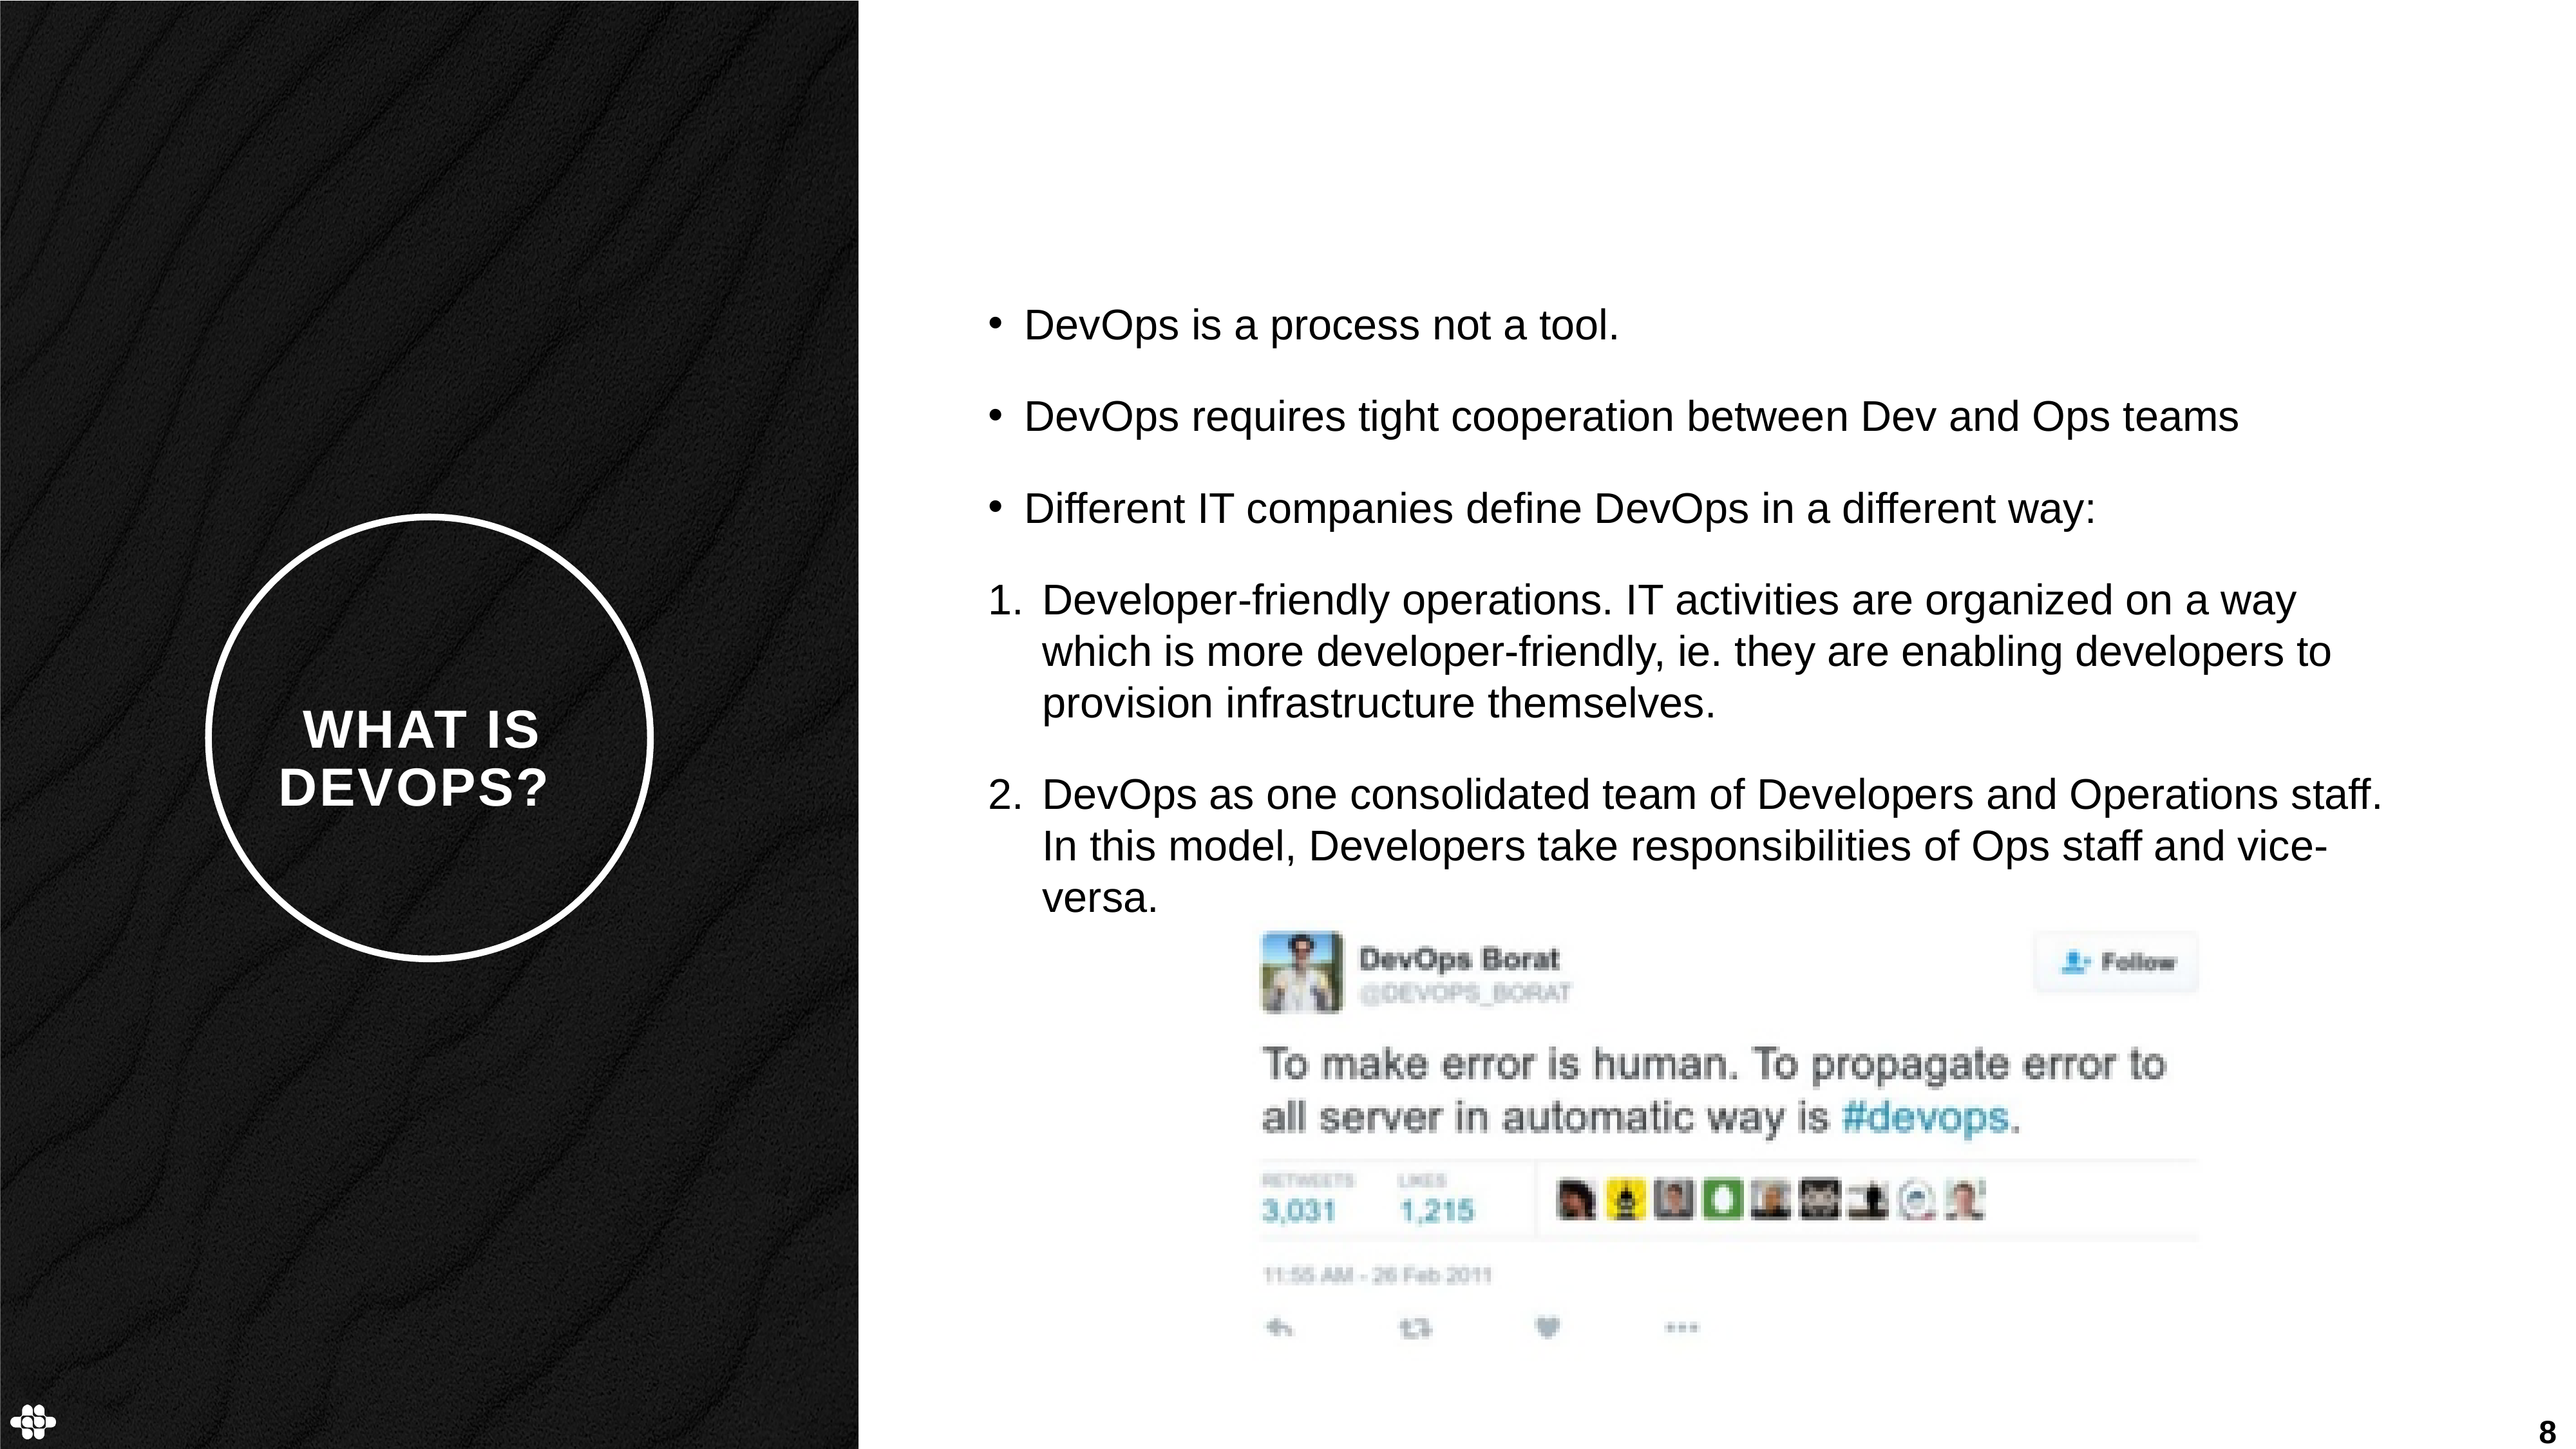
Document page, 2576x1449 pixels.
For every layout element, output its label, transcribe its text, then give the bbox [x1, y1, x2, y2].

picture [0, 1, 859, 1449]
text_box [1028, 346, 1748, 428]
picture [1231, 920, 2265, 1394]
text_box DevOps is a process not a tool. DevOps requires tight cooperation between Dev and Ops teams Different IT companies define DevOps in a different way: Developer-friendly operations. IT activities are organized on a way which is more developer-friendly, ie. they are enabling developers to provision infrastructure themselves. DevOps as one consolidated team of Developers and Operations staff. In this model, Developers take responsibilities of Ops staff and vice-versa. [978, 292, 2419, 926]
slide_number 8 [2530, 1403, 2565, 1449]
